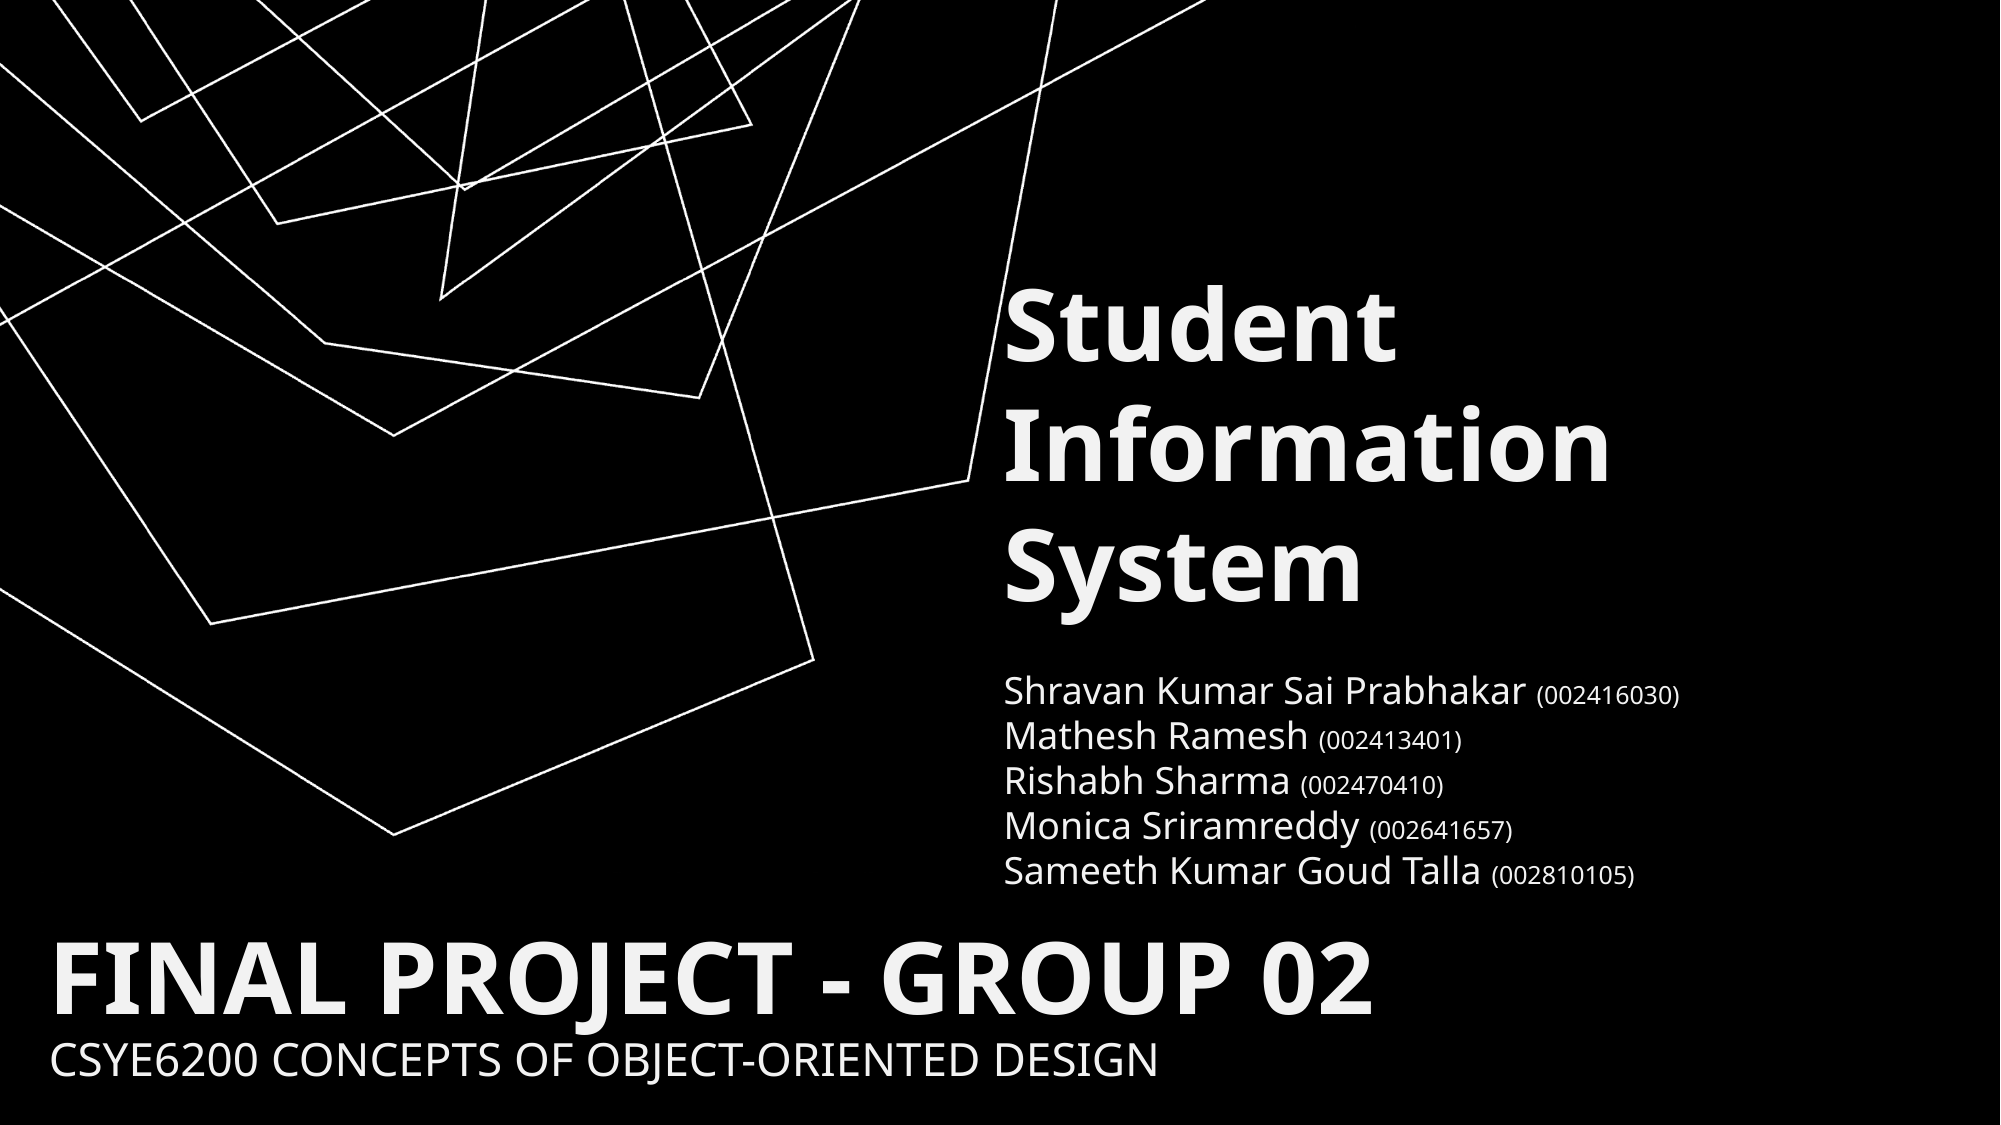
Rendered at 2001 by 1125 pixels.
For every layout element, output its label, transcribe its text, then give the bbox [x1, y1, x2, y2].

title Final Project - Group 02 CSYE6200 Concepts of Object-Oriented Design [33, 877, 1489, 1094]
text_box Student Information System Shravan Kumar Sai Prabhakar (002416030) Mathesh Ramesh (002413401) Rishabh Sharma (002470410) Monica Sriramreddy (002641657) Sameeth Kumar Goud Talla (002810105) [988, 254, 1989, 944]
picture [0, 0, 1356, 873]
